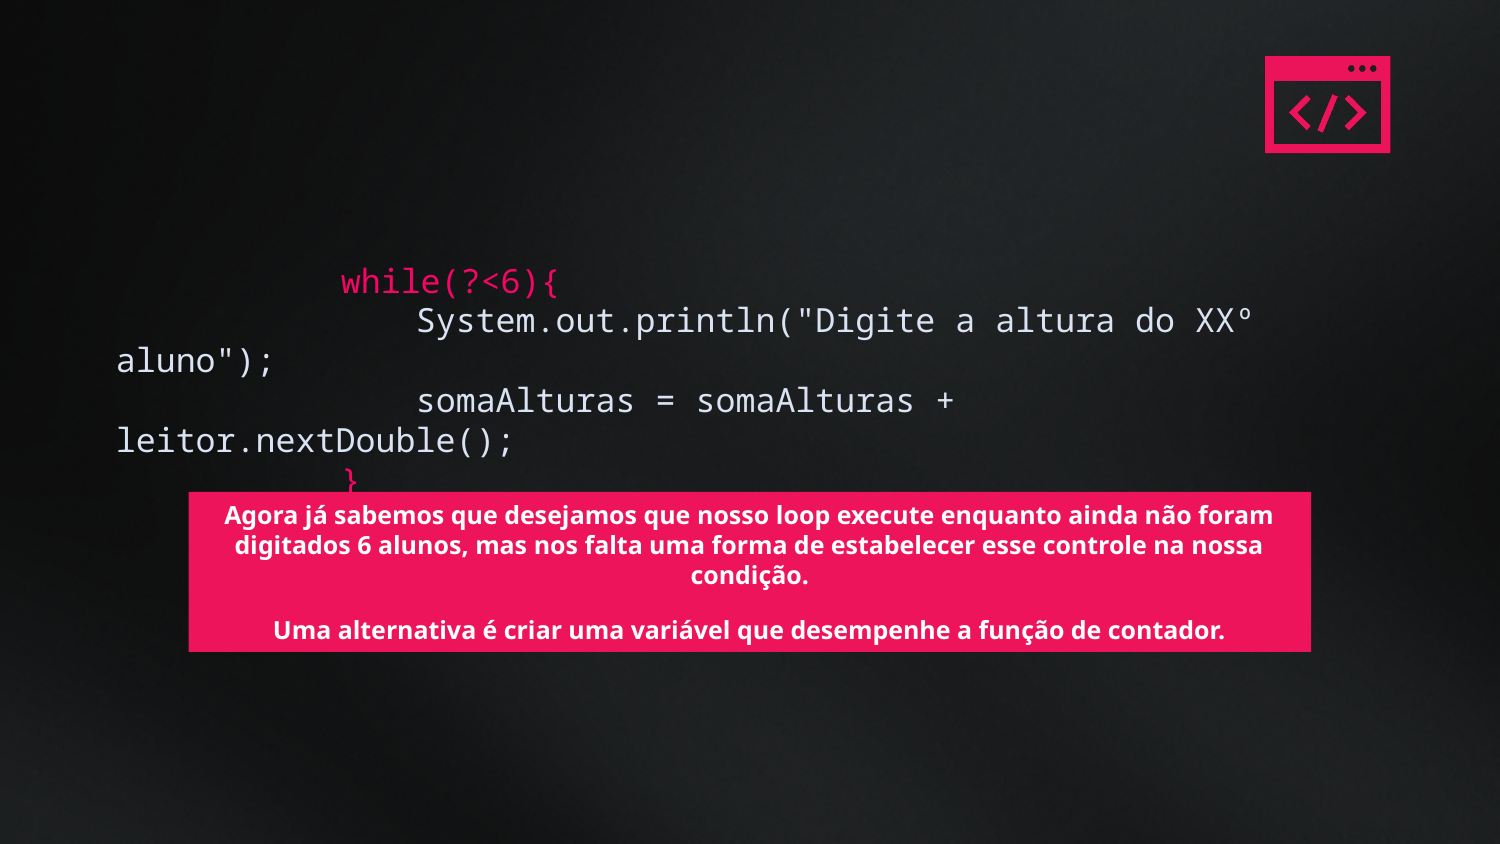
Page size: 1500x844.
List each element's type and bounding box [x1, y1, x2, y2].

text_box [26, 252, 1312, 654]
picture [0, 0, 1500, 844]
